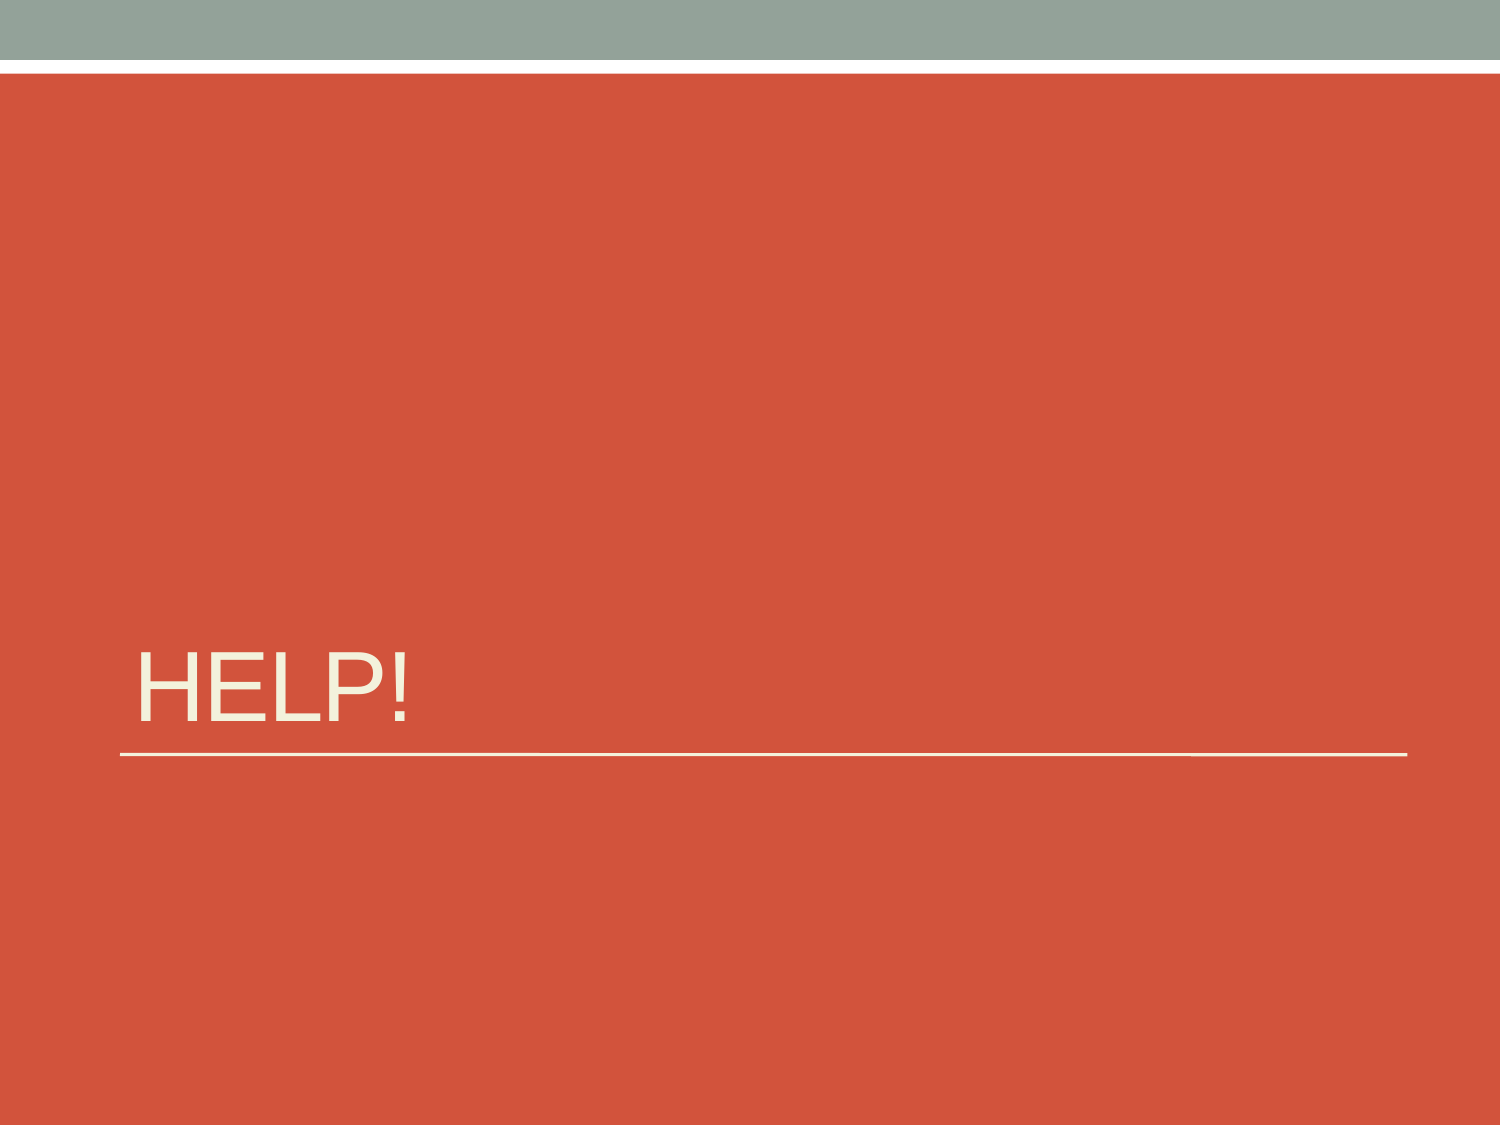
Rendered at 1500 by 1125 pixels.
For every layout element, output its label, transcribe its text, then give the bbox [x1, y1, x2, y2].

title HELP! [118, 387, 1394, 749]
